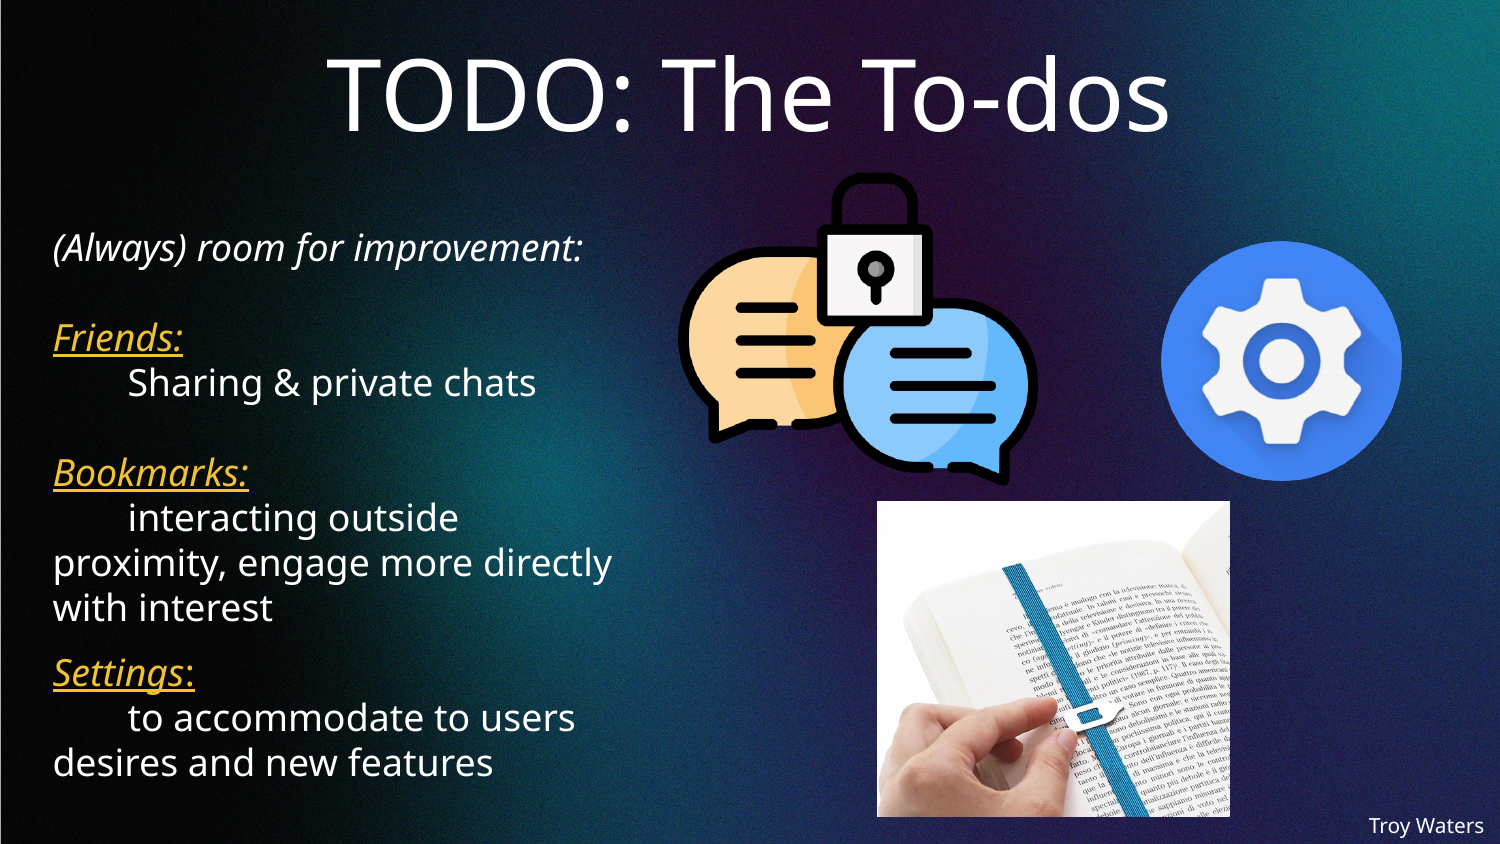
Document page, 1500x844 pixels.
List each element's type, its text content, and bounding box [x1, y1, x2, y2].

title TODO: The To-dos [25, 16, 1475, 208]
picture [0, 0, 1500, 844]
text_box (Always) room for improvement: Friends: Sharing & private chats Bookmarks: interacting outside proximity, engage more directly with interest Settings: to accommodate to users desires and new features [37, 208, 658, 808]
text_box Troy Waters [1354, 797, 1500, 842]
